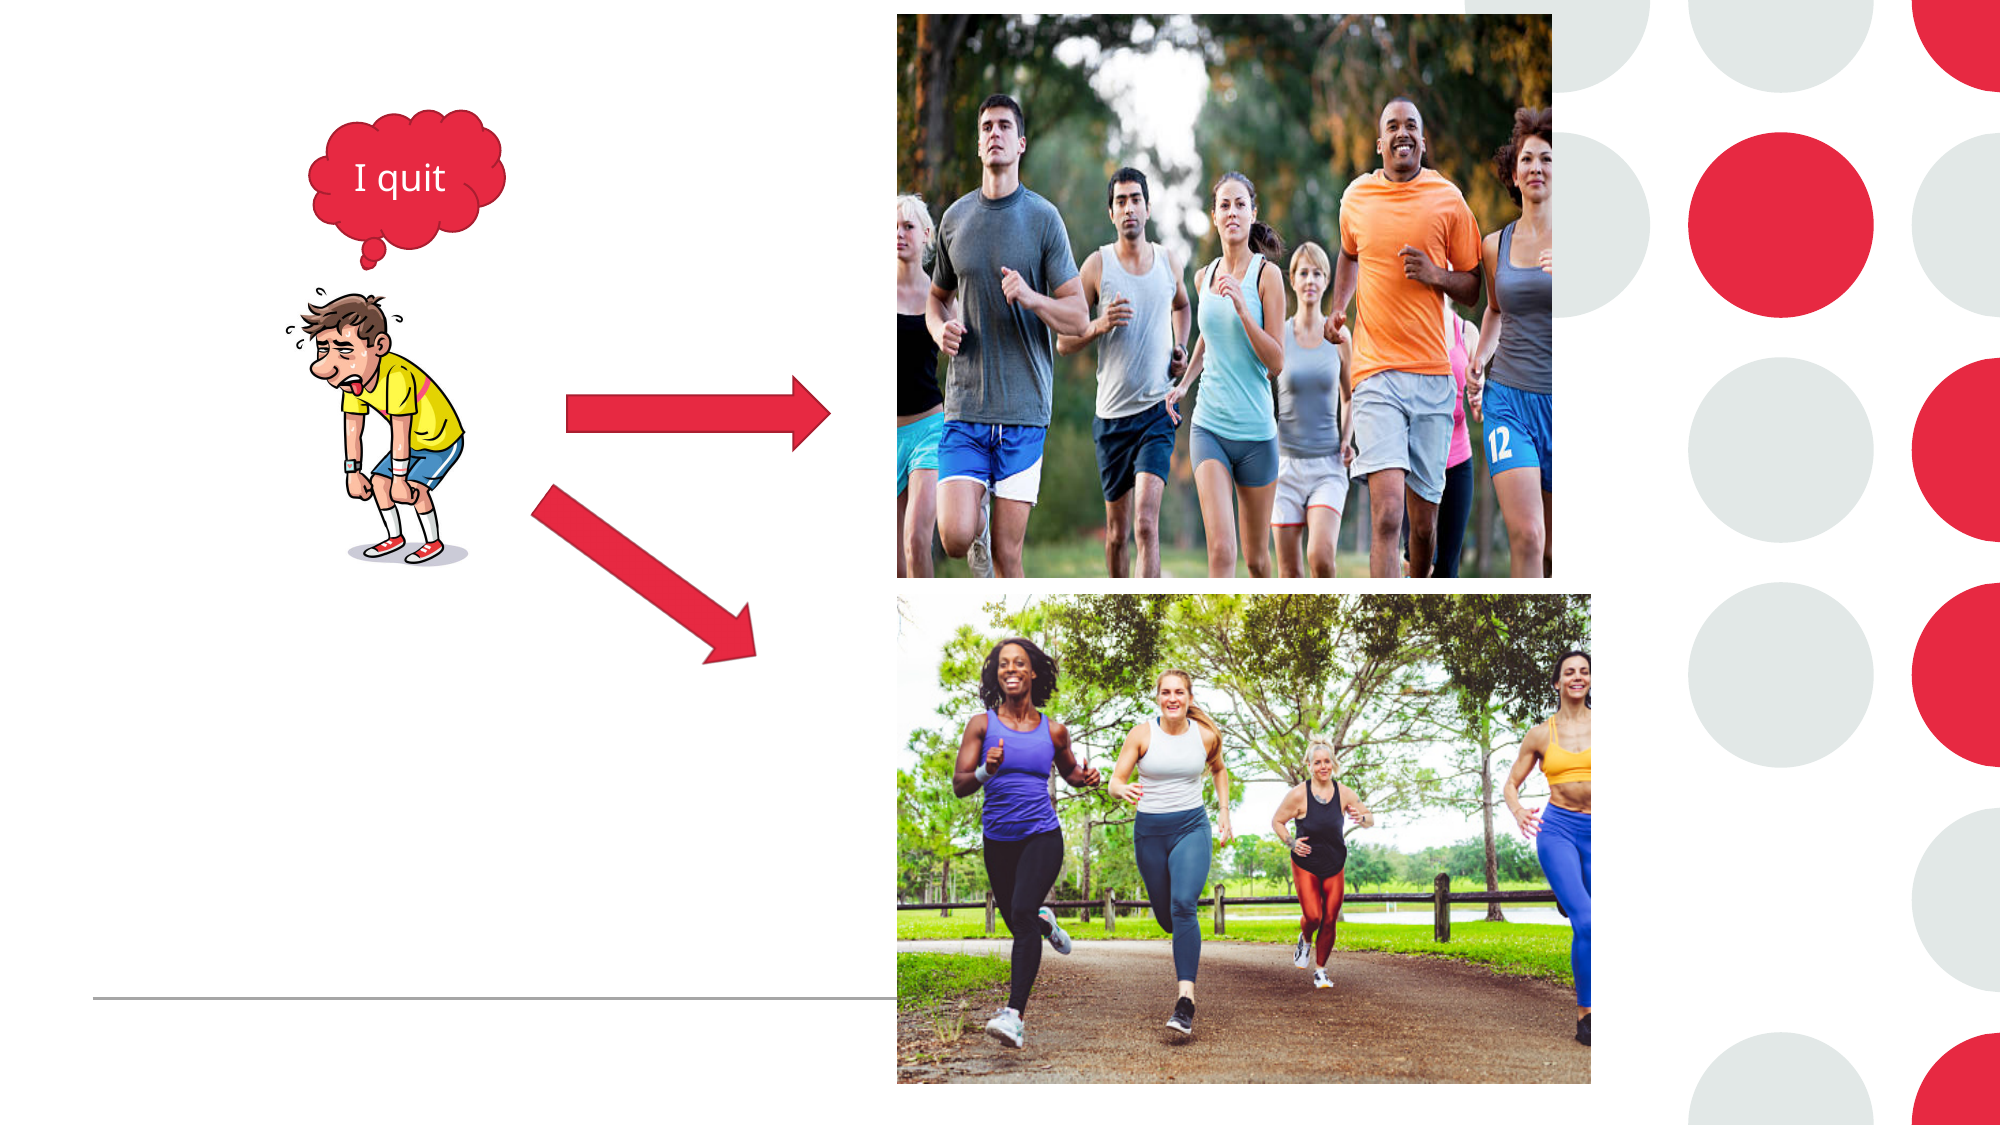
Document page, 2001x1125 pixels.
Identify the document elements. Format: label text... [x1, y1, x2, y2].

text_box [566, 374, 832, 453]
picture [897, 594, 1591, 1084]
picture [897, 472, 902, 480]
picture [515, 468, 782, 687]
picture [897, 14, 1552, 578]
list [265, 271, 505, 578]
text_box I quit [308, 109, 506, 271]
